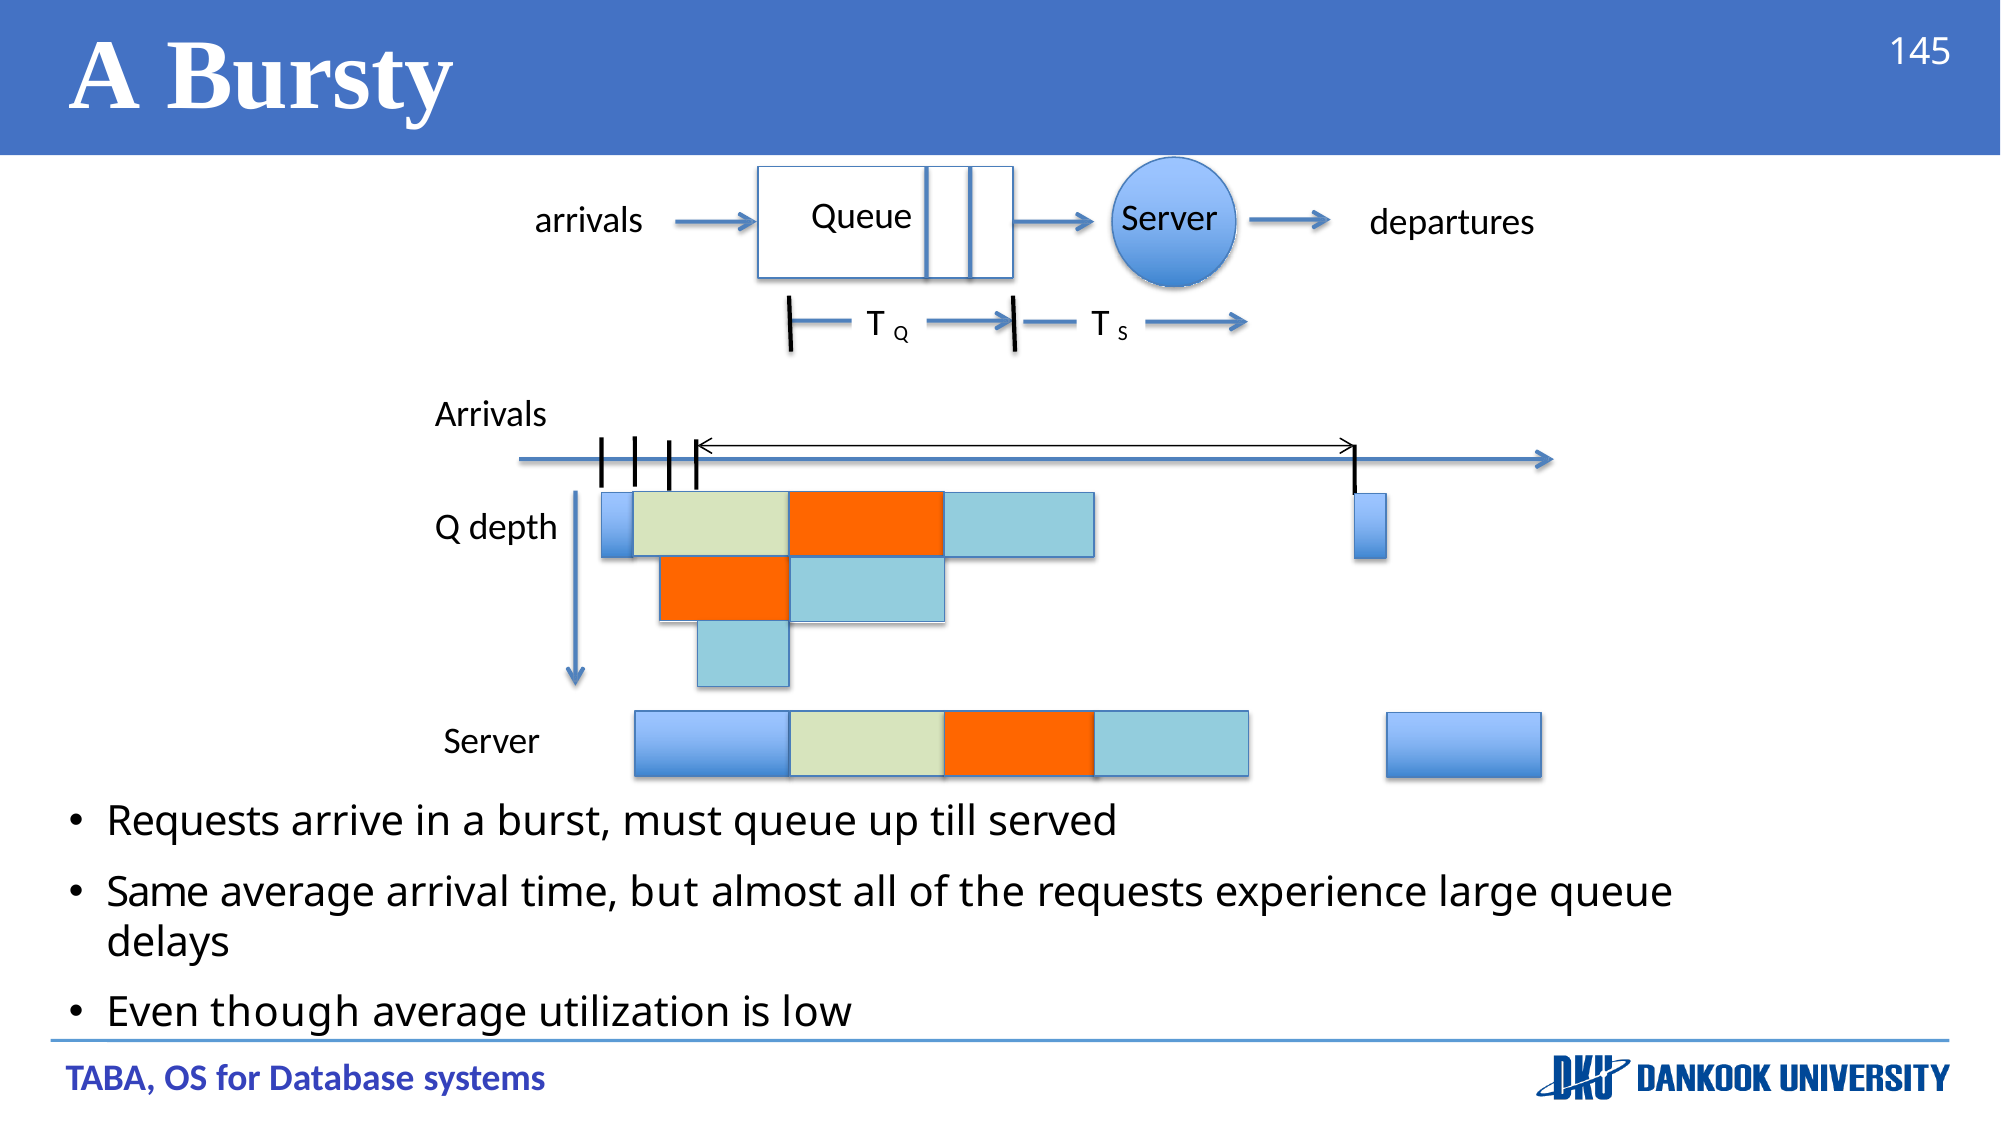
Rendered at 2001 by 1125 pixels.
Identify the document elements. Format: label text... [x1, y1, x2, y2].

text_box Server Requests arrive in a burst, must queue up till served Same average arrival time, but almost all of the requests experience large queue delays Even though average utilization is low [66, 714, 1777, 1036]
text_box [667, 197, 1357, 354]
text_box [626, 706, 692, 788]
text_box Arrivals Q depth [432, 387, 562, 547]
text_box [779, 291, 1002, 365]
footer TABA, OS for Database systems [63, 1052, 550, 1125]
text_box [511, 433, 1580, 715]
text_box 145 [1886, 24, 1956, 72]
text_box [697, 437, 1550, 789]
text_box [749, 152, 1274, 196]
text_box arrivals [532, 192, 648, 240]
title A Bursty World [66, 6, 747, 249]
text_box departures [1367, 194, 1540, 242]
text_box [1026, 291, 1146, 365]
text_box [1003, 291, 1025, 365]
picture [1536, 1055, 1950, 1100]
